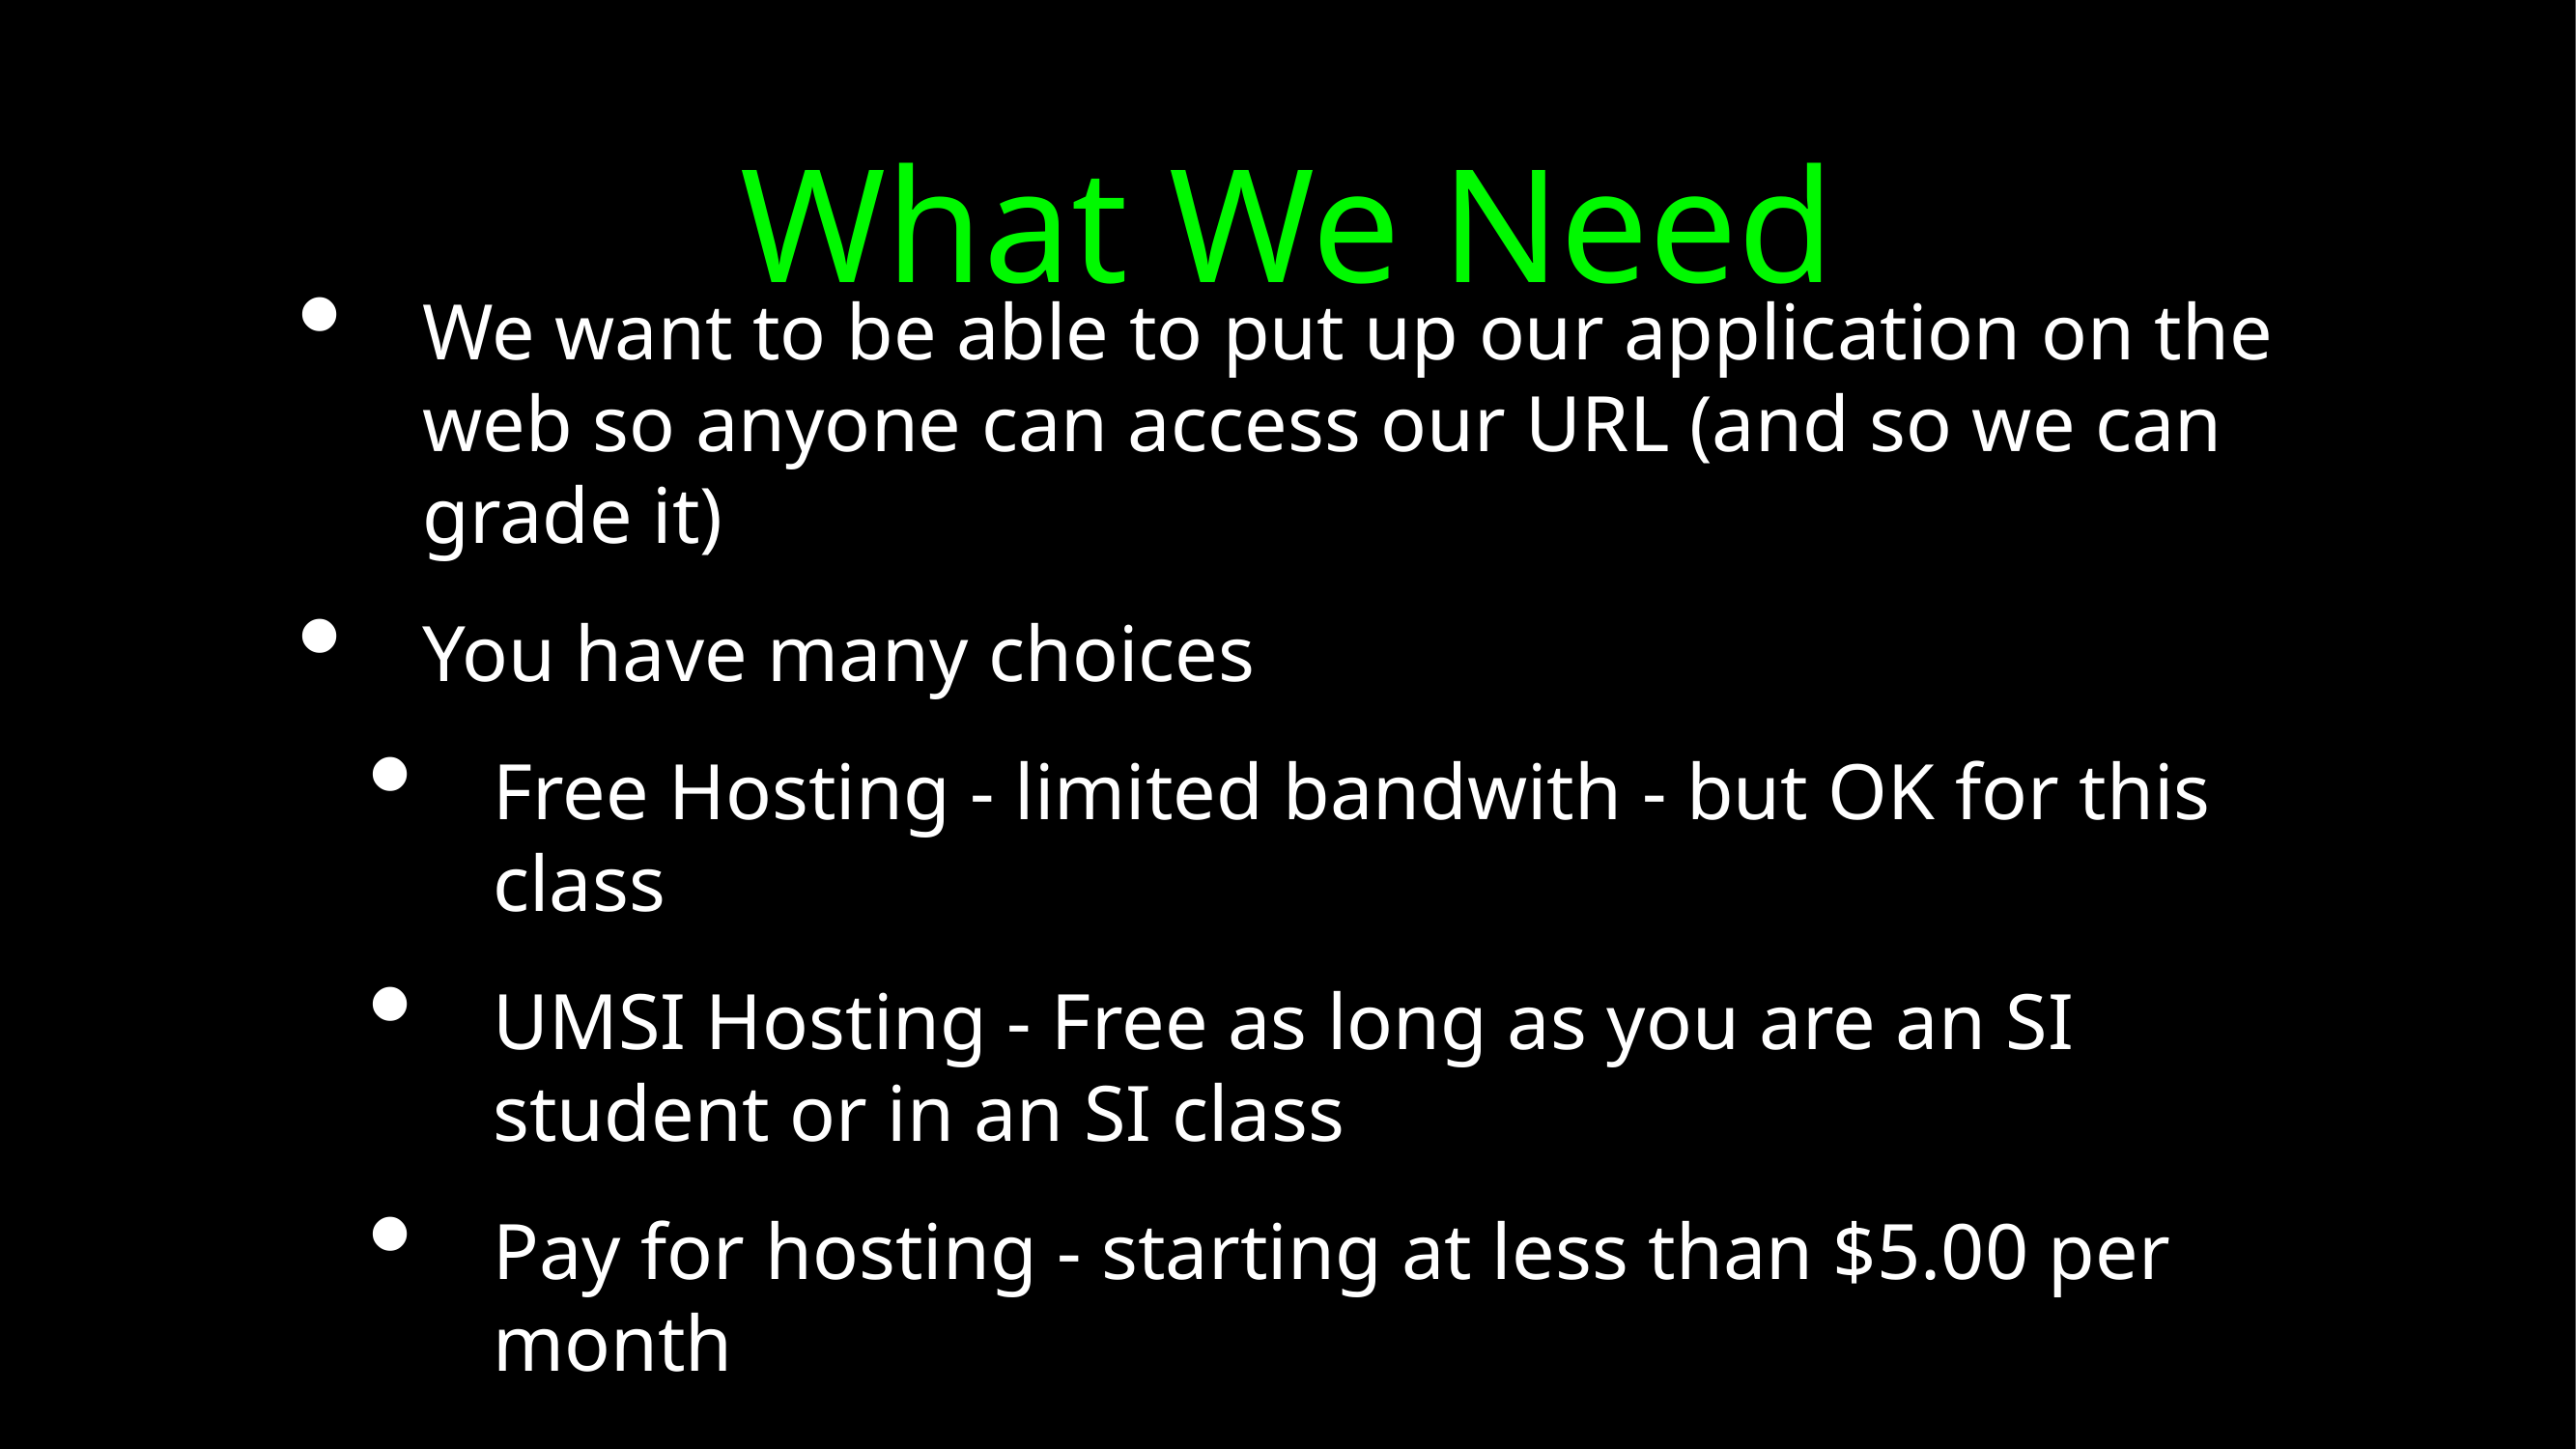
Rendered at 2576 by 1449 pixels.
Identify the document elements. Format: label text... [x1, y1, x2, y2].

title What We Need [239, 38, 2337, 402]
list We want to be able to put up our application on the web so anyone can access our URL (and so we can grade it) You have many choices Free Hosting - limited bandwith - but OK for this class UMSI Hosting - Free as long as you are an SI student or in an SI class Pay for hosting - starting at less than $5.00 per month [239, 410, 2337, 1261]
